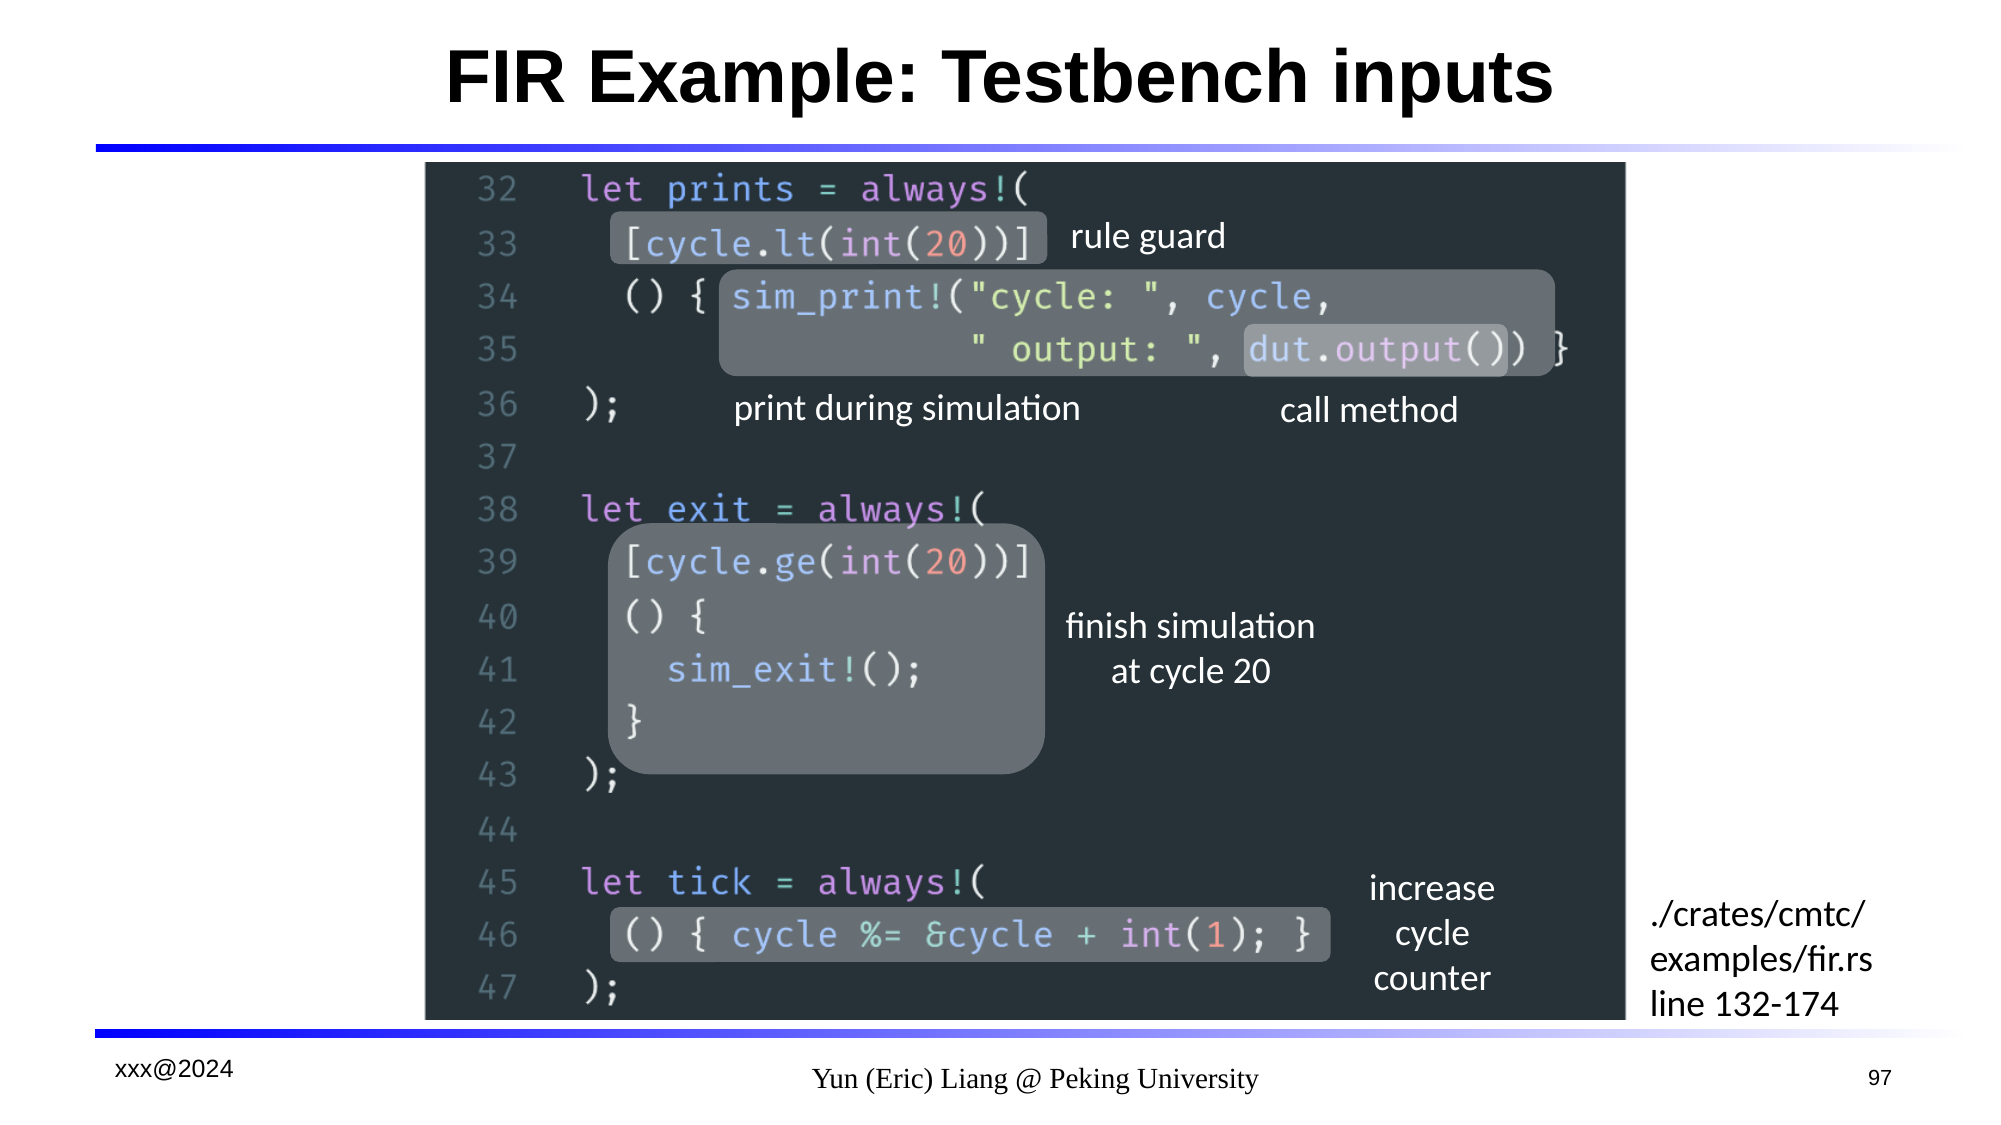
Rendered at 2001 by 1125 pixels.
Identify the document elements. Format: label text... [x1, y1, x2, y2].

slide_number 97 [1440, 1046, 1908, 1107]
title FIR Example: Testbench inputs [102, 7, 1900, 138]
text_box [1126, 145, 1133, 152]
text_box ./crates/cmtc/examples/fir.rs line 132-174 [1634, 881, 1908, 1032]
footer Yun (Eric) Liang @ Peking University [718, 1046, 1353, 1107]
picture [417, 162, 1638, 1020]
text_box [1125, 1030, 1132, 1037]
slide_number xxx@2024 [99, 1037, 567, 1098]
